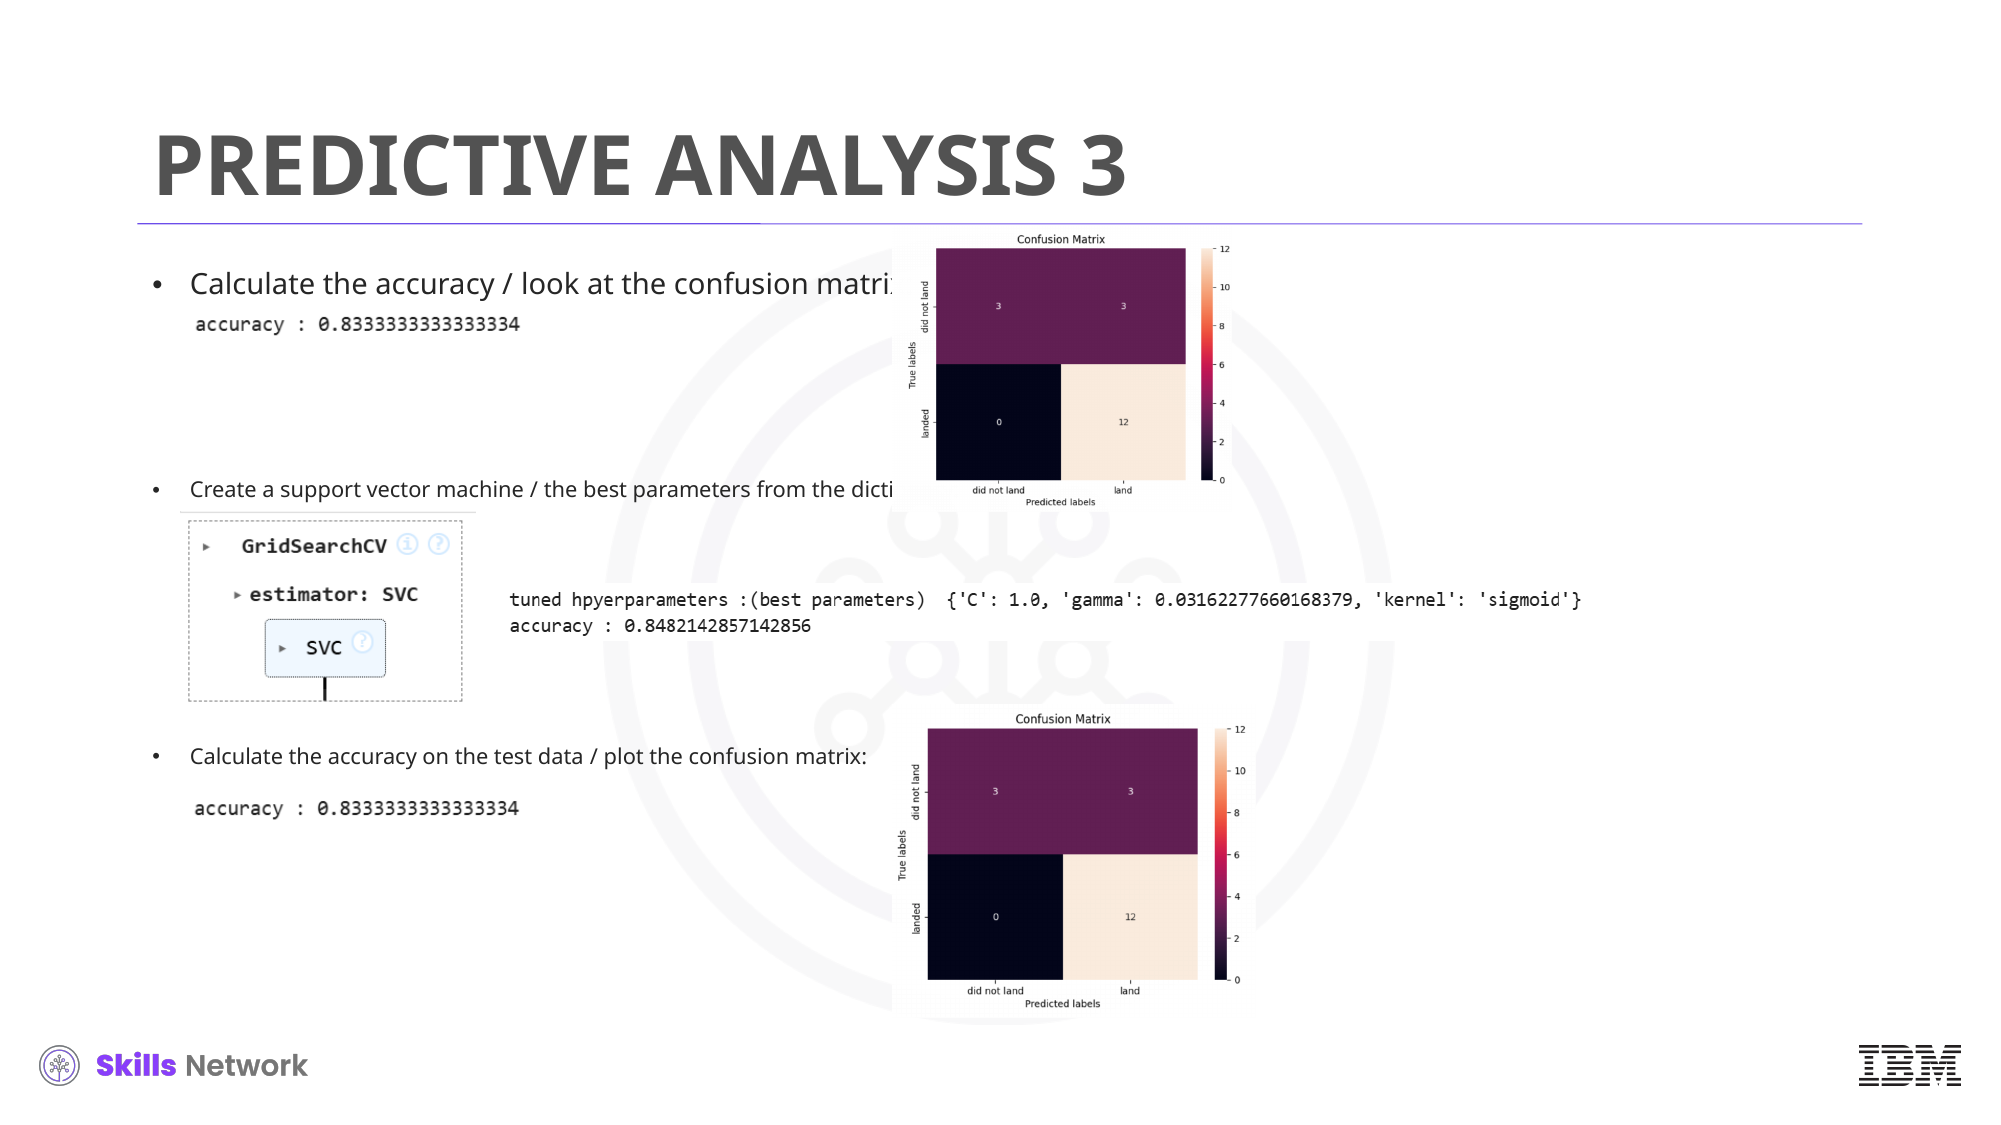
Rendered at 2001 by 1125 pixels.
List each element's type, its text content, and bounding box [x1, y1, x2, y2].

picture [39, 1045, 308, 1086]
title PREDICTIVE ANALYSIS 3 [137, 59, 1863, 262]
picture [506, 583, 1591, 641]
picture [179, 787, 528, 827]
list Calculate the accuracy / look at the confusion matrix: Create a support vector machine / the best parameters from the dictionary: Calculate the accuracy on the test data / plot the confusion matrix: [137, 262, 1863, 1013]
picture [892, 226, 1232, 512]
picture [892, 704, 1256, 1019]
picture [179, 511, 476, 710]
picture [1859, 1045, 1961, 1086]
picture [179, 303, 530, 346]
